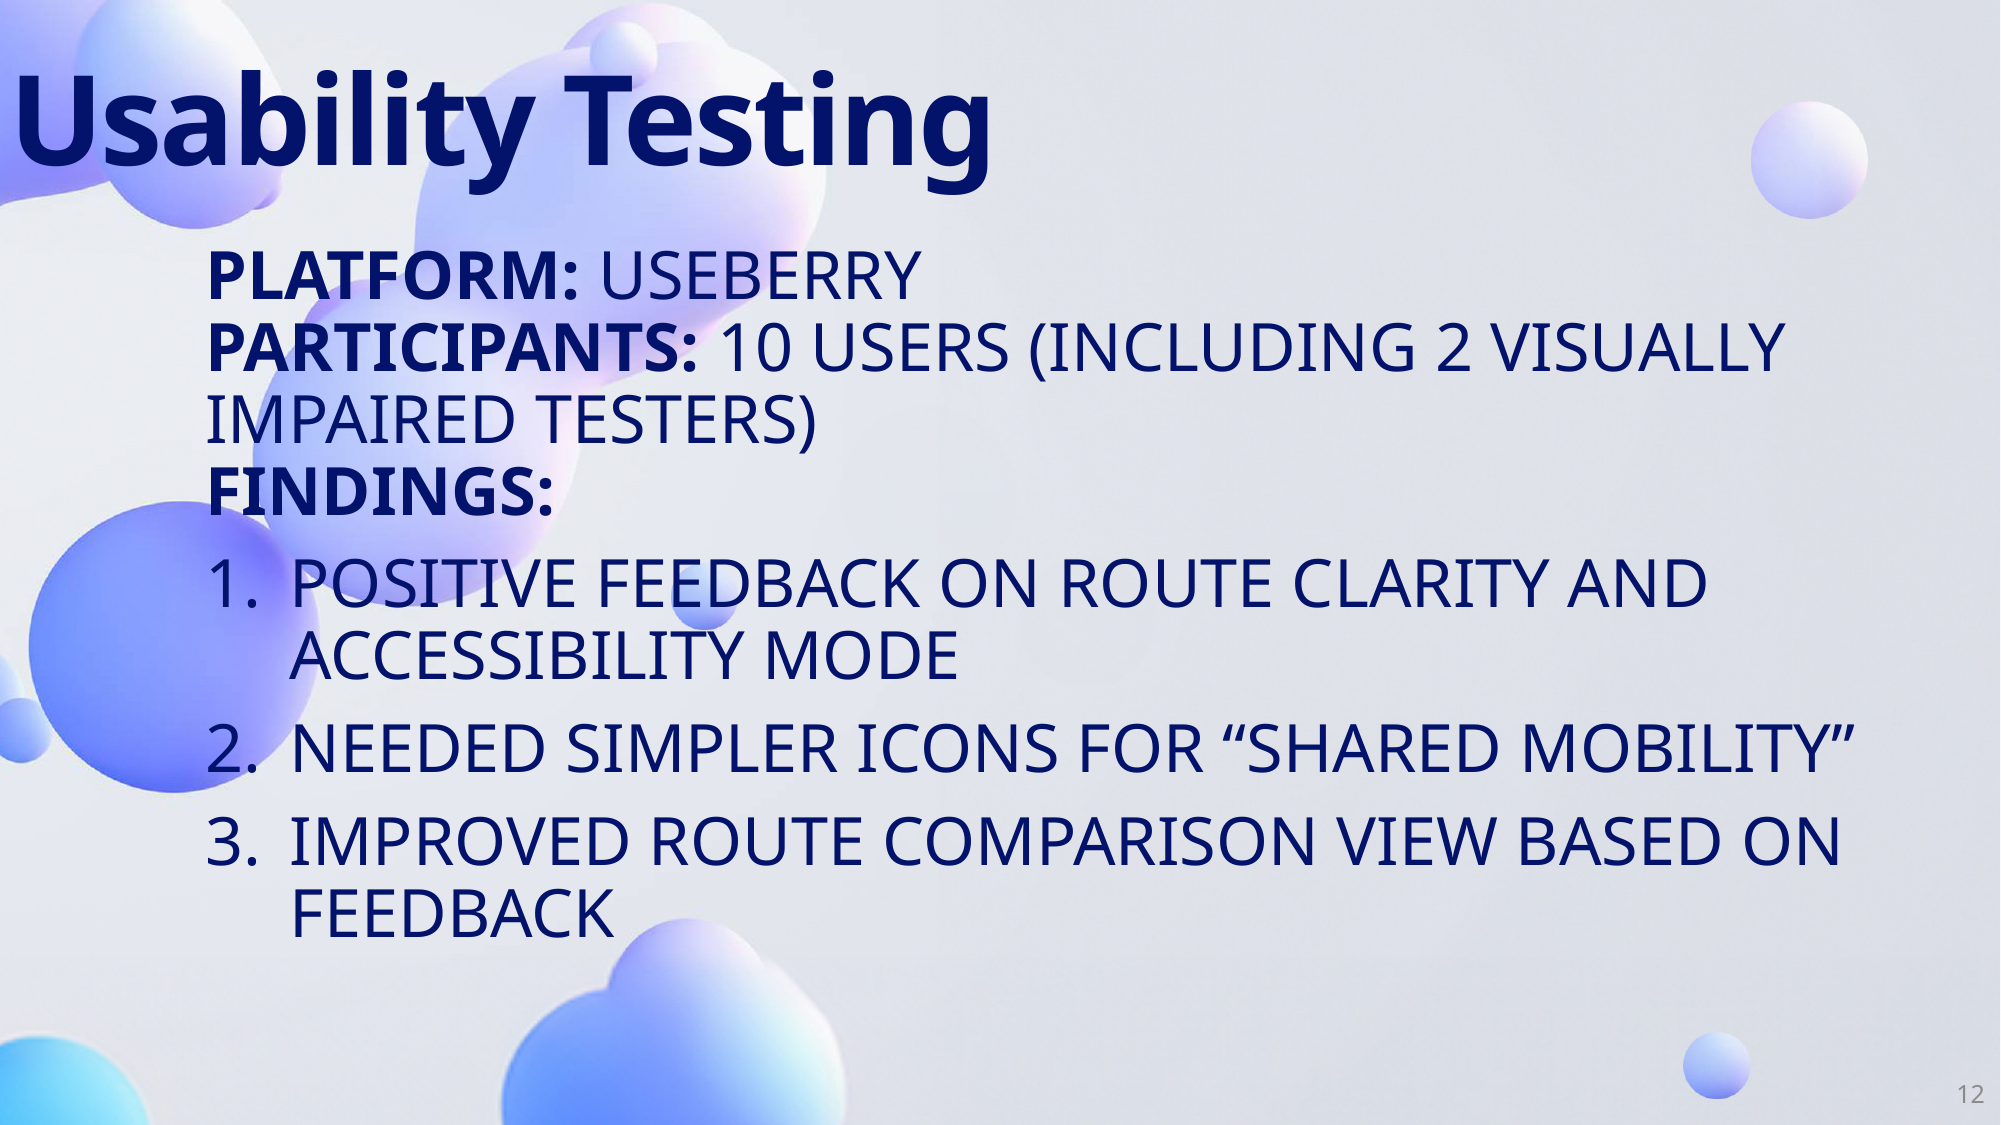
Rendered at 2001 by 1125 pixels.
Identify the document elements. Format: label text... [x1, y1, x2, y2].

slide_number 12 [1550, 1076, 2000, 1115]
picture [0, 0, 2001, 1125]
subtitle Platform: Useberry Participants: 10 users (including 2 visually impaired testers) Findings: Positive feedback on route clarity and accessibility mode Needed simpler icons for “Shared Mobility” Improved route comparison view based on feedback [190, 234, 2000, 1077]
title Usability Testing [0, 0, 1079, 350]
